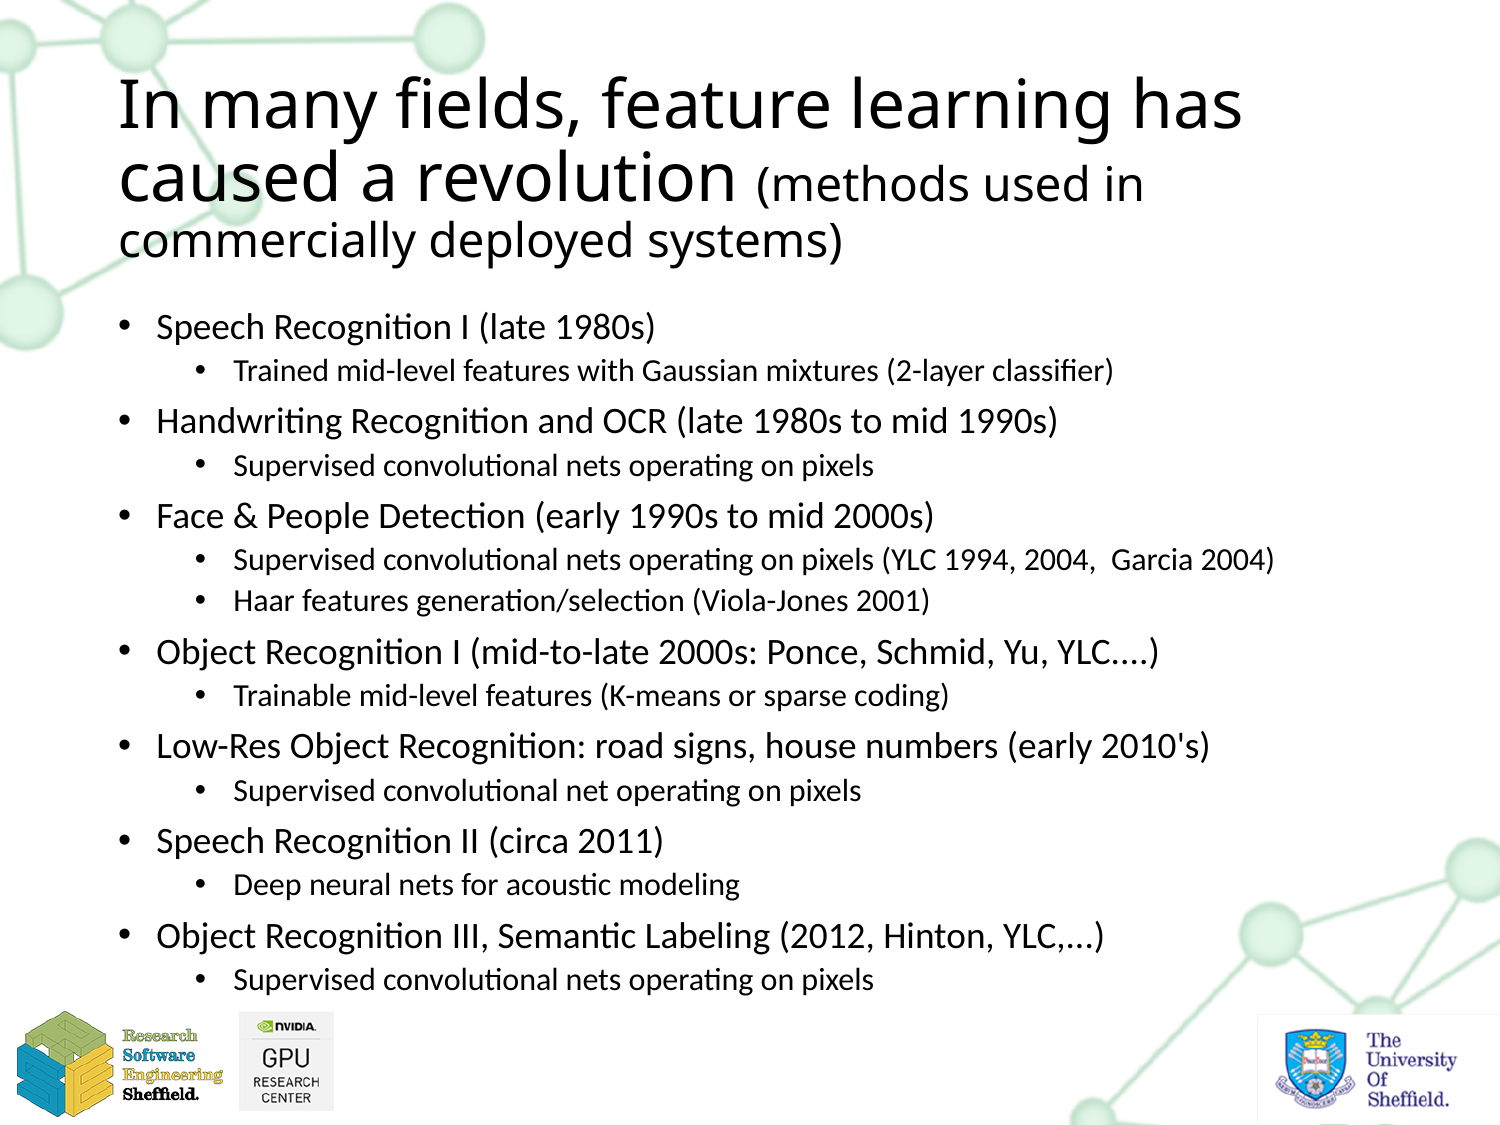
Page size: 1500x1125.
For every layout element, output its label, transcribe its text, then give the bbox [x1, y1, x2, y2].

picture [0, 0, 1500, 1125]
title In many fields, feature learning has caused a revolution (methods used in commercially deployed systems) [103, 59, 1397, 278]
list Speech Recognition I (late 1980s) Trained mid-level features with Gaussian mixtures (2-layer classifier) Handwriting Recognition and OCR (late 1980s to mid 1990s) Supervised convolutional nets operating on pixels Face & People Detection (early 1990s to mid 2000s) Supervised convolutional nets operating on pixels (YLC 1994, 2004, Garcia 2004) Haar features generation/selection (Viola-Jones 2001) Object Recognition I (mid-to-late 2000s: Ponce, Schmid, Yu, YLC....) Trainable mid-level features (K-means or sparse coding) Low-Res Object Recognition: road signs, house numbers (early 2010's) Supervised convolutional net operating on pixels Speech Recognition II (circa 2011) Deep neural nets for acoustic modeling Object Recognition III, Semantic Labeling (2012, Hinton, YLC,...) Supervised convolutional nets operating on pixels [103, 299, 1397, 1014]
